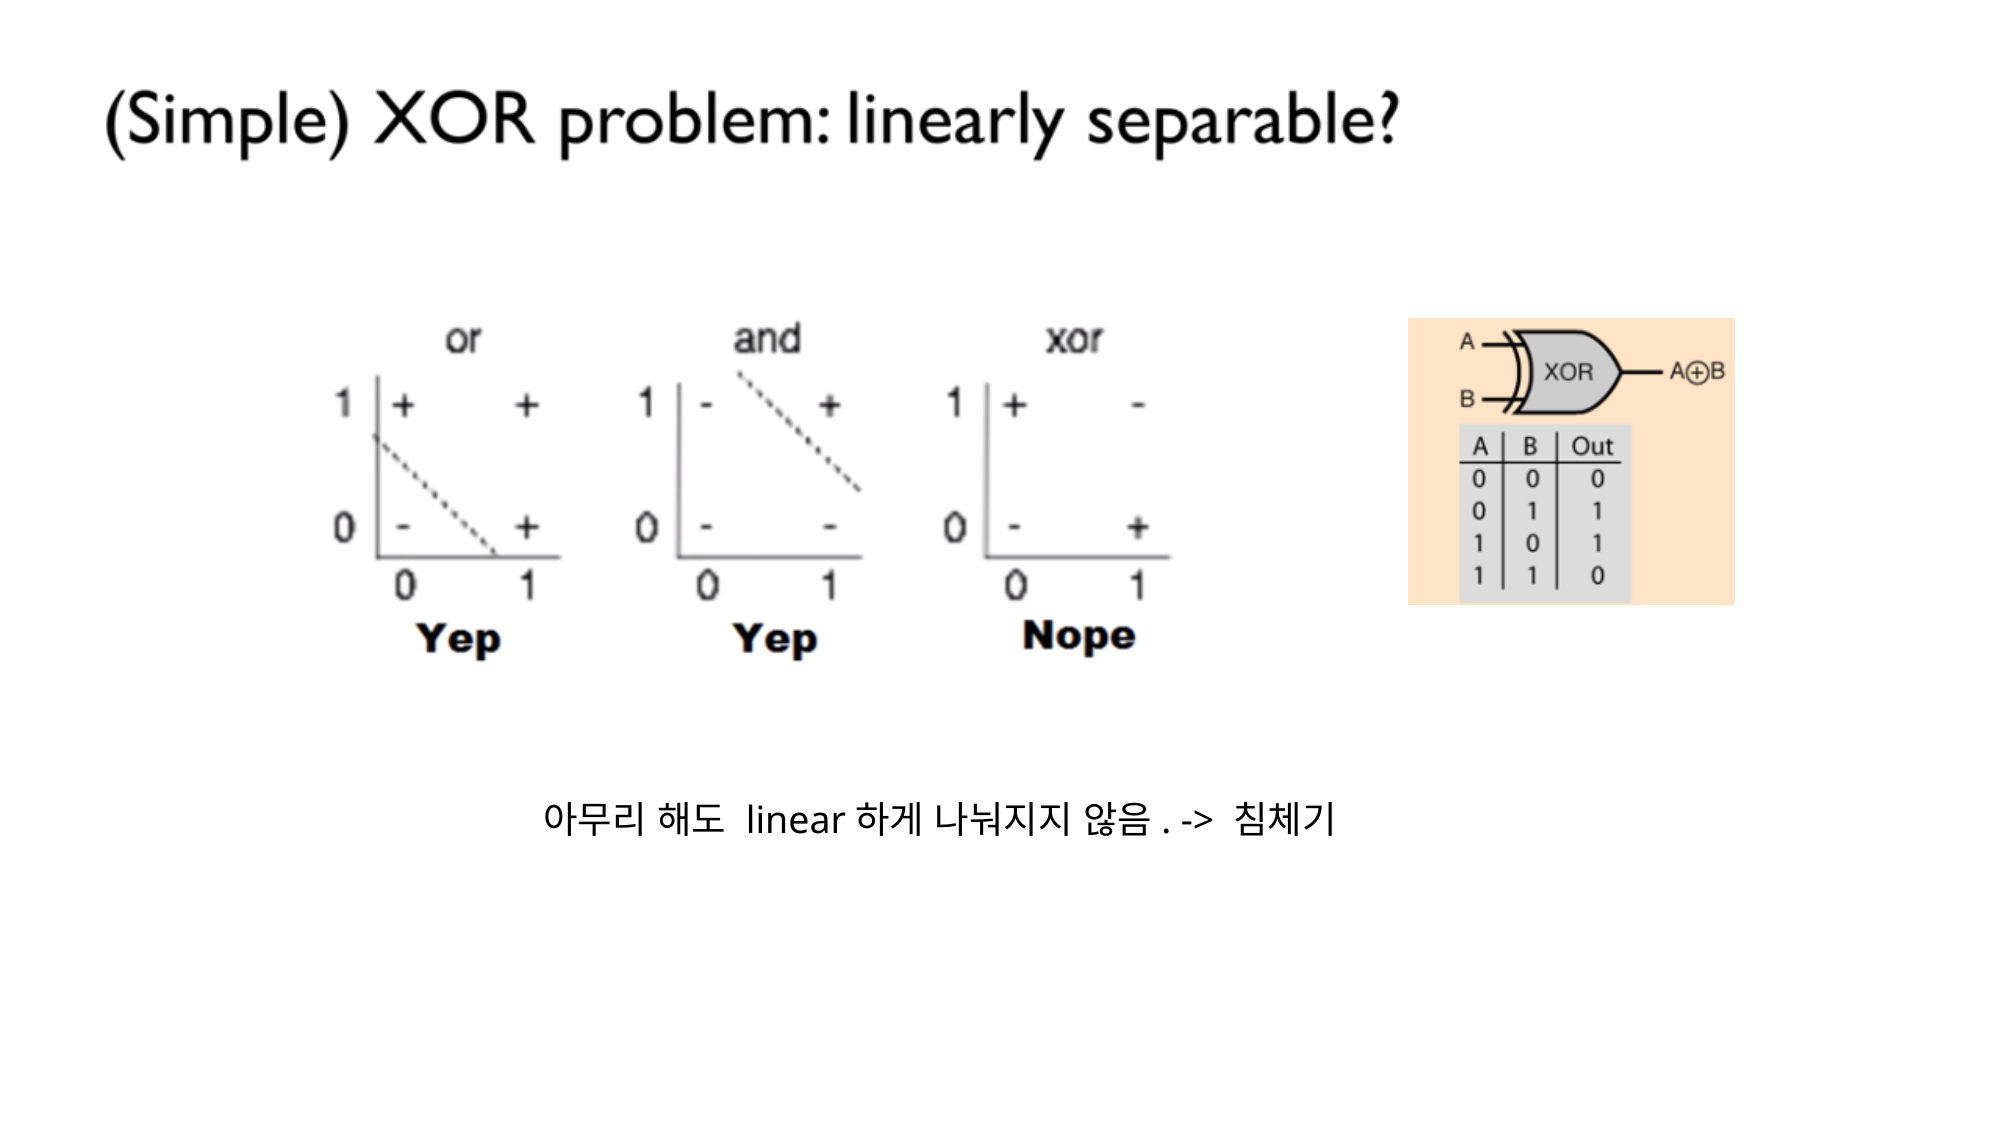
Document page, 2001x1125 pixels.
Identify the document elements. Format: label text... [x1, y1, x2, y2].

picture [80, 74, 1735, 692]
text_box 아무리 해도 linear하게 나눠지지 않음. -> 침체기 [528, 788, 2000, 849]
